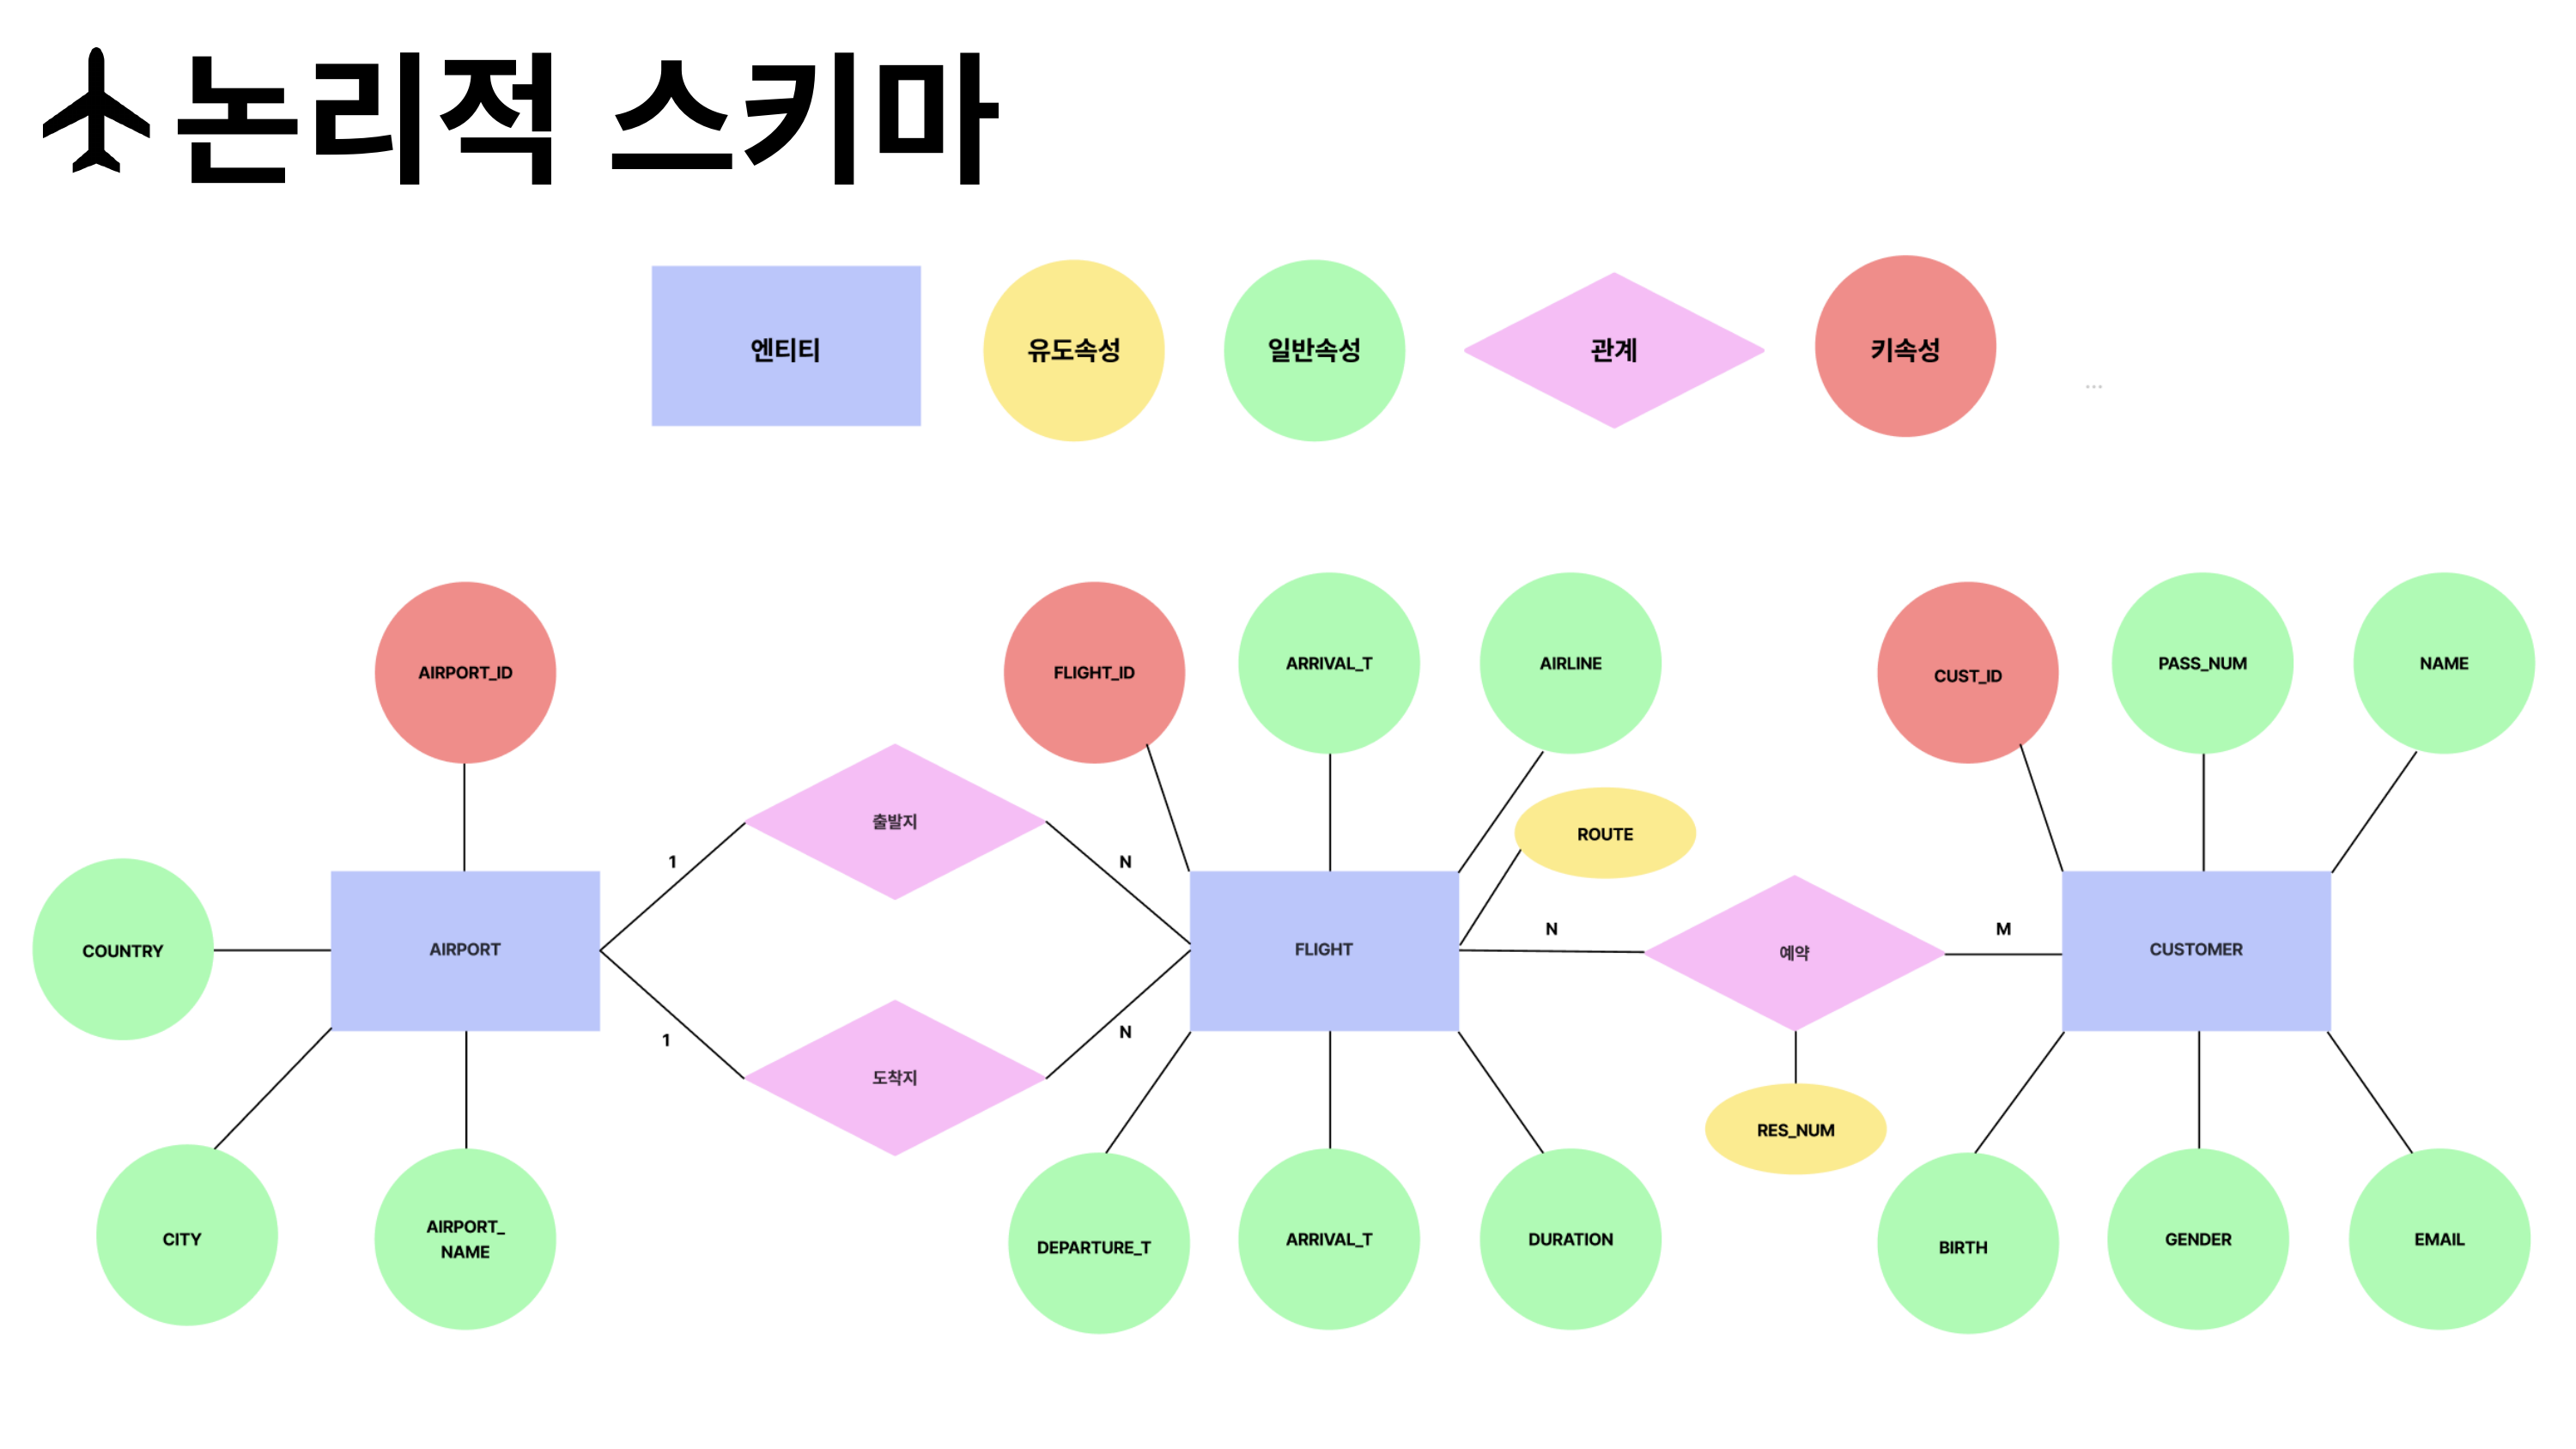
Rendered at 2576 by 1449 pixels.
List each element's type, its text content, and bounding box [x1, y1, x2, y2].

text_box 논리적 스키마 [175, 58, 1038, 182]
picture [21, 34, 2555, 1445]
